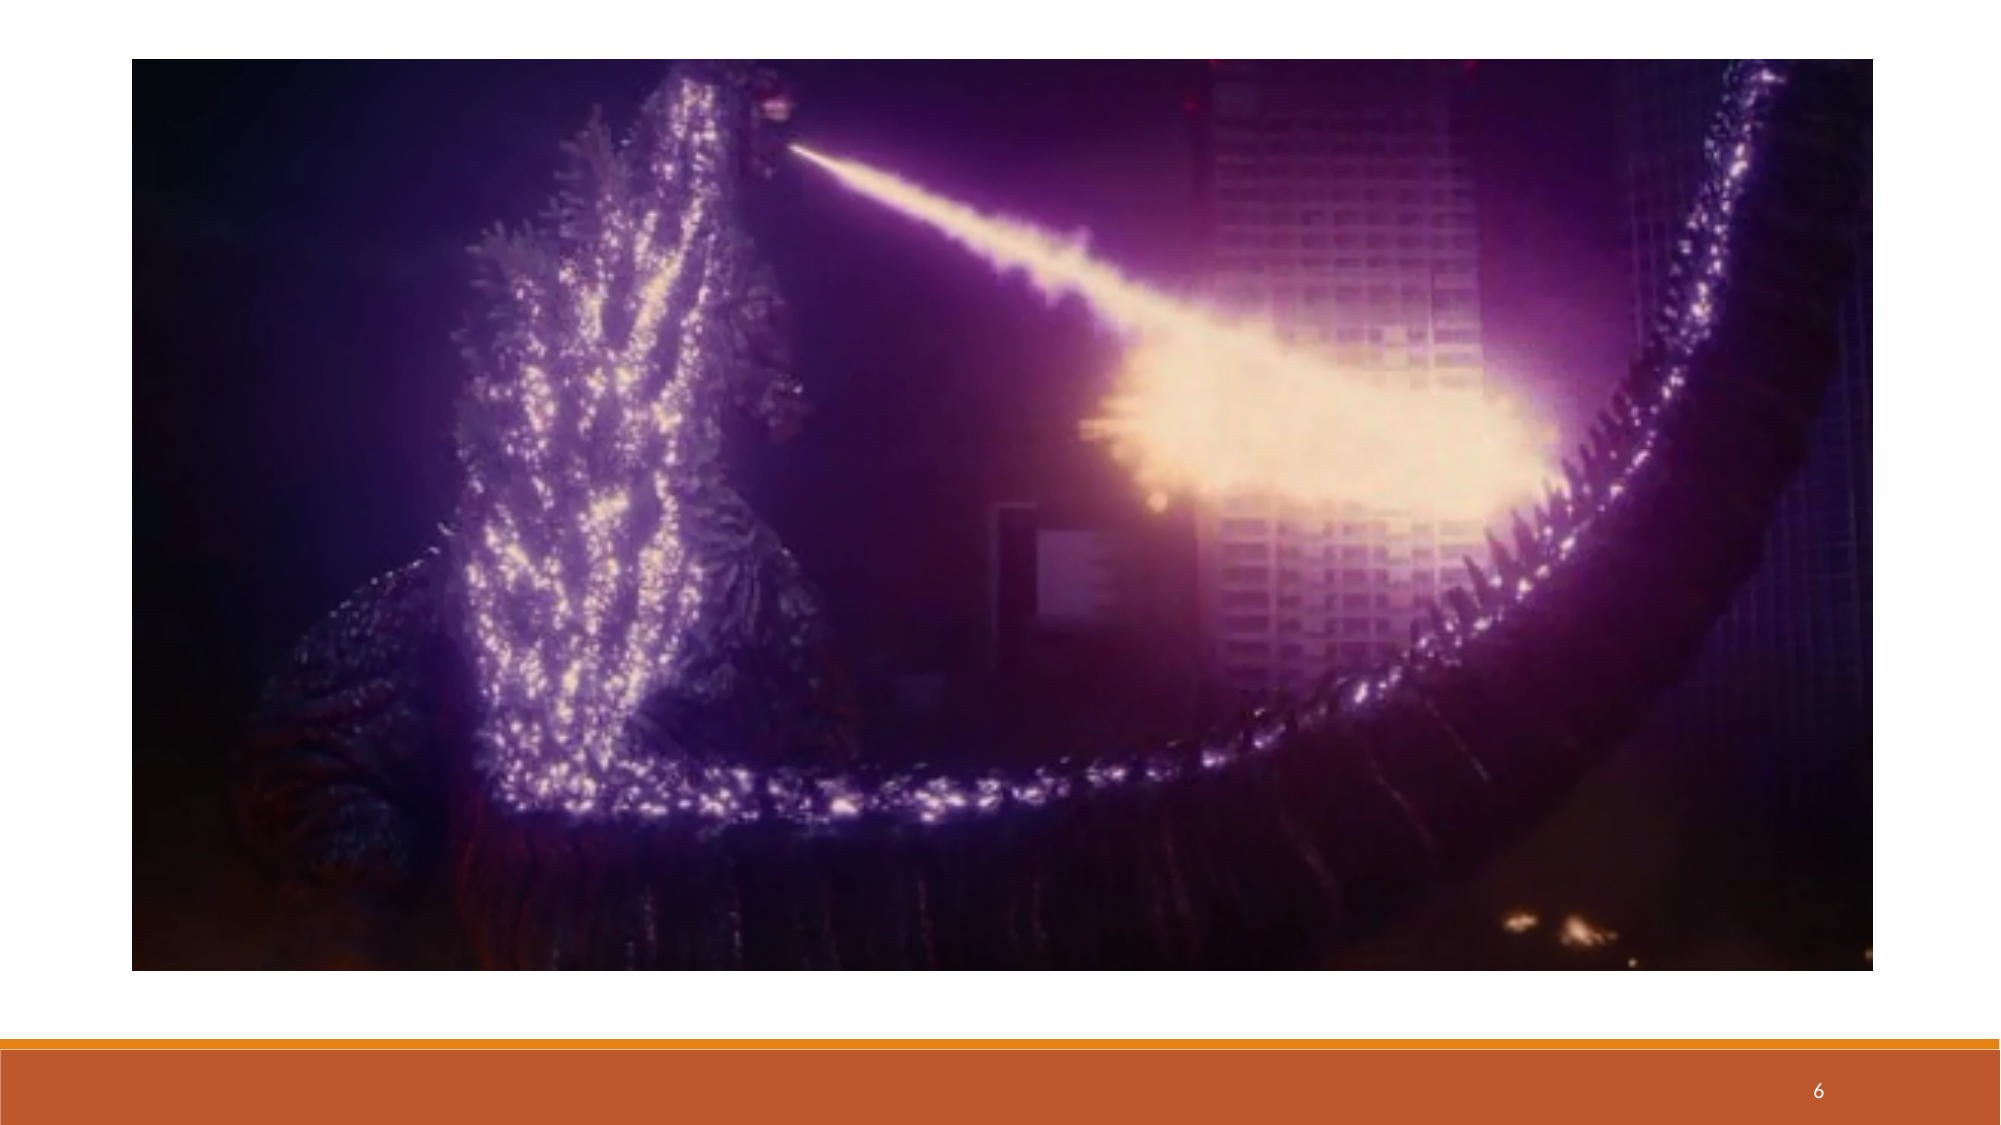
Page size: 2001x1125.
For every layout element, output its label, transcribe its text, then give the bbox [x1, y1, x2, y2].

slide_number 6 [1624, 1059, 1840, 1120]
picture [131, 58, 1874, 972]
